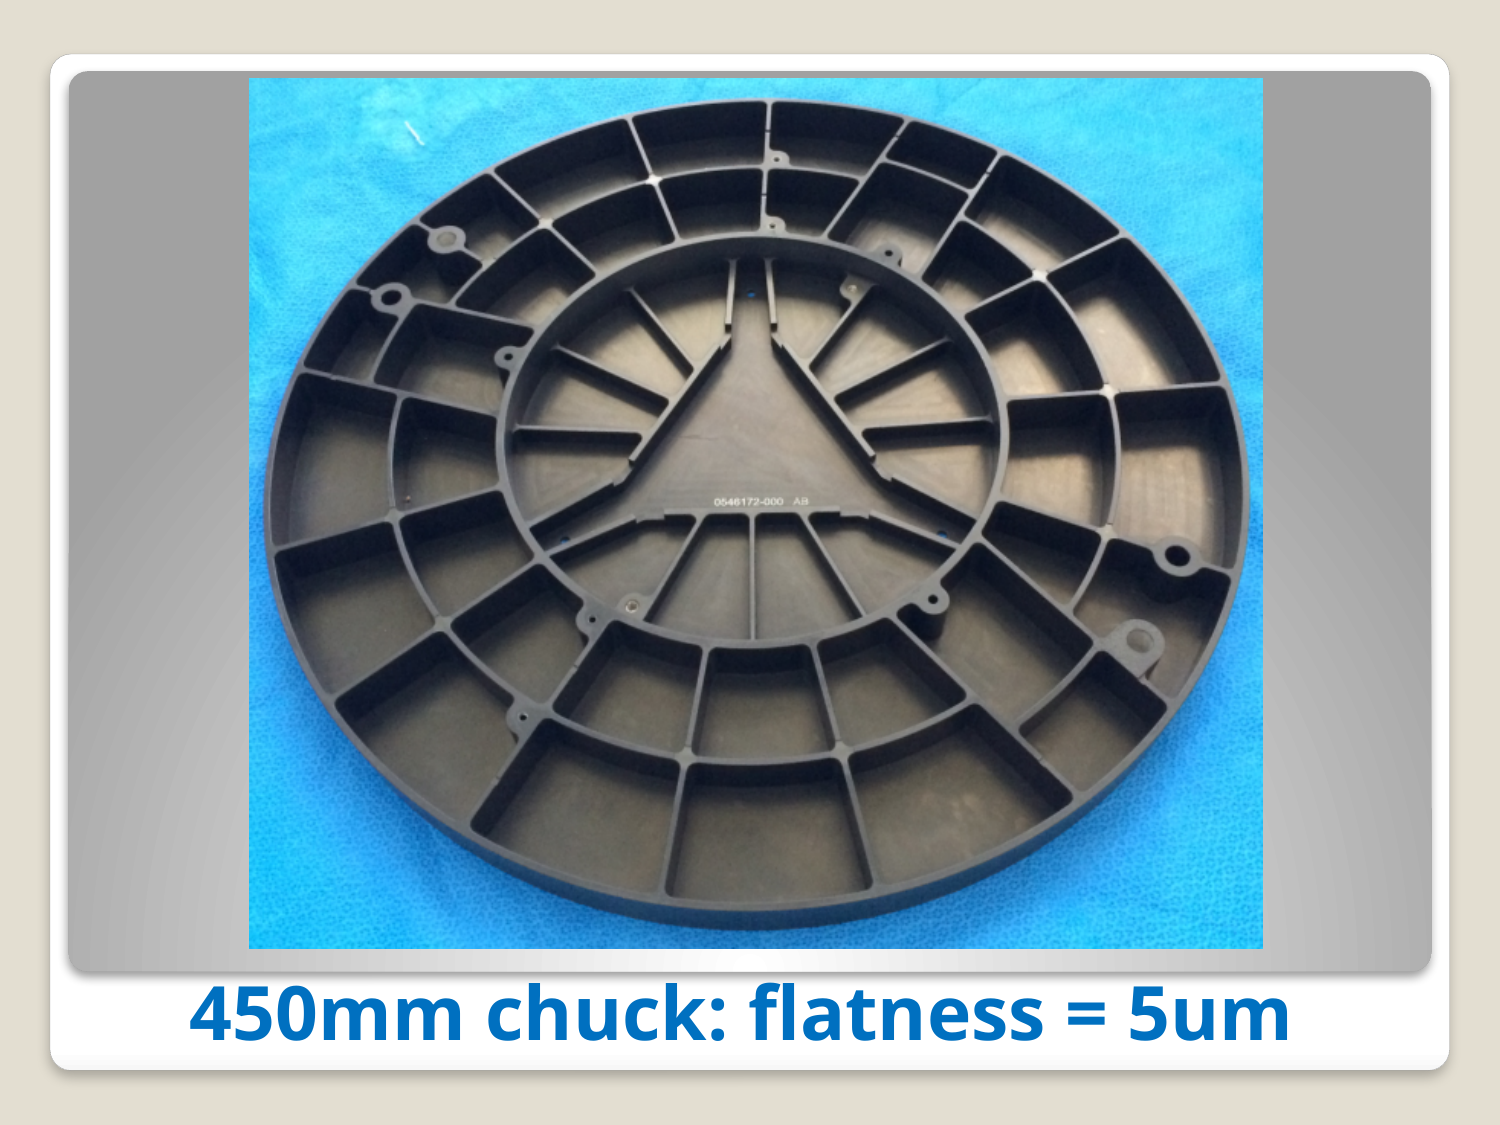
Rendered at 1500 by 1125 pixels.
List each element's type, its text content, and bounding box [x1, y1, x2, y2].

title 450mm chuck: flatness = 5um [174, 912, 1413, 1063]
picture [249, 78, 1263, 950]
